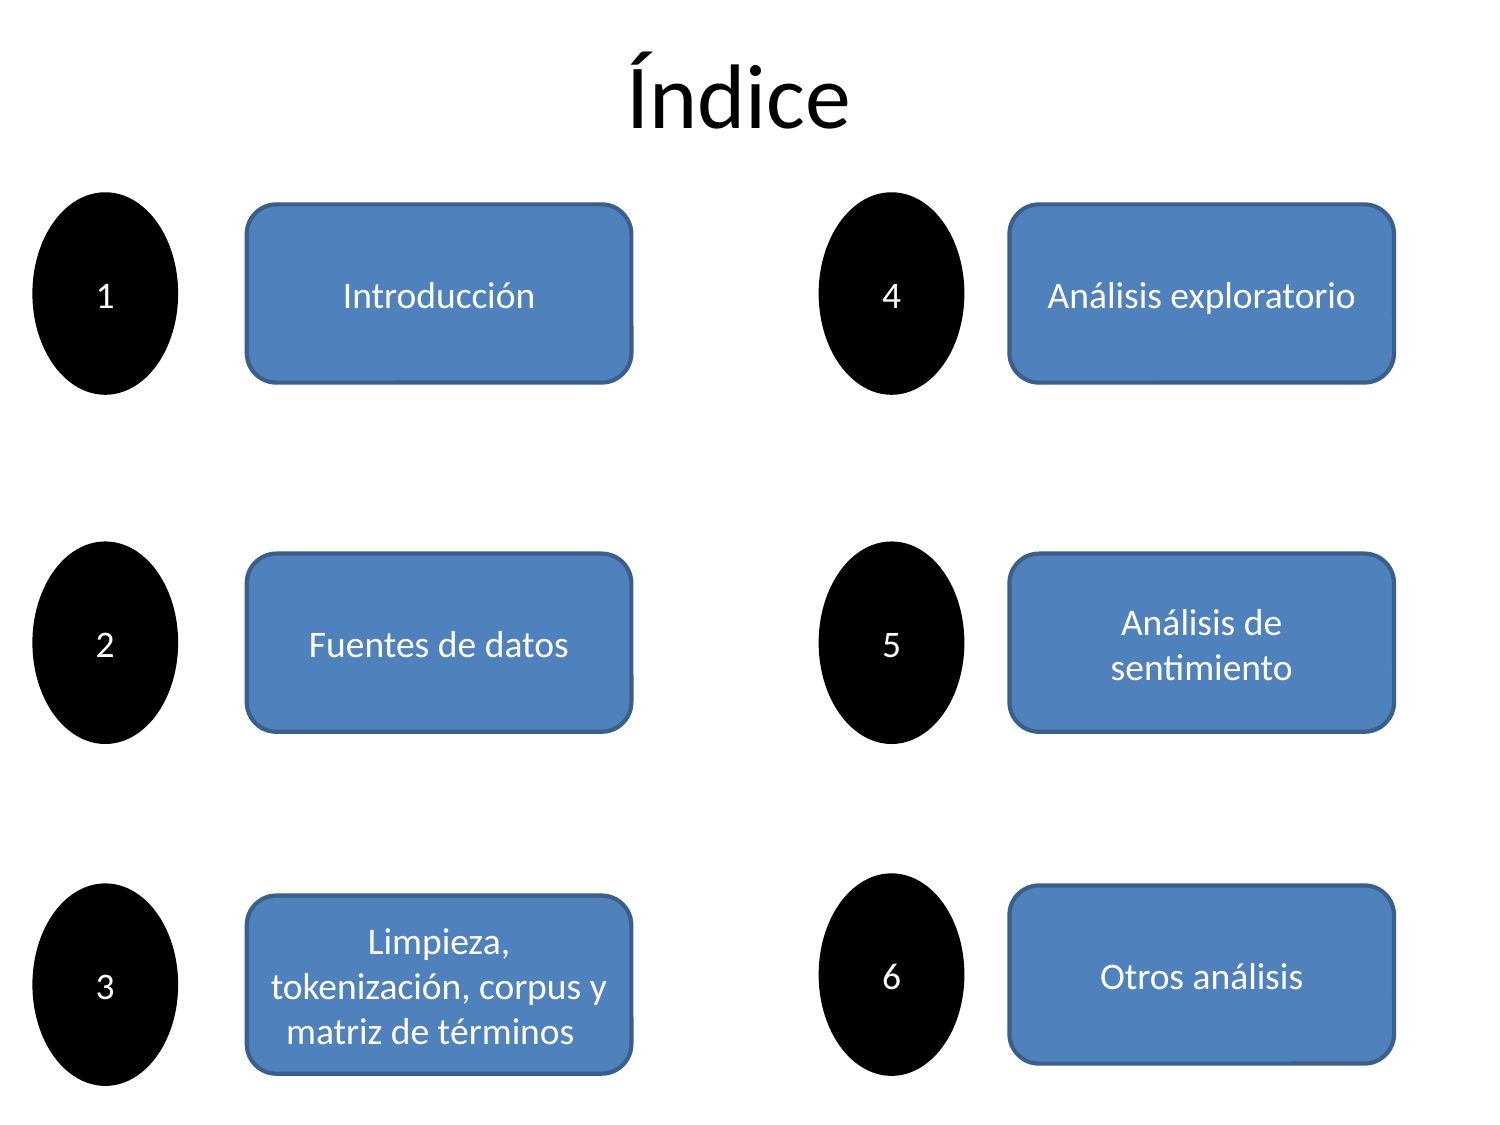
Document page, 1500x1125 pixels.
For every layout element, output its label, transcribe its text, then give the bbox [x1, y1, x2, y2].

text_box 6 [818, 873, 965, 1076]
text_box 4 [818, 192, 965, 395]
text_box Introducción [244, 202, 634, 385]
text_box 2 [32, 541, 179, 745]
text_box 3 [32, 883, 179, 1086]
text_box Otros análisis [1007, 883, 1397, 1066]
text_box 1 [32, 192, 179, 395]
text_box Análisis exploratorio [1007, 202, 1397, 385]
text_box Fuentes de datos [244, 551, 634, 734]
text_box 5 [818, 541, 965, 745]
title Índice [104, 18, 1374, 165]
text_box Análisis de sentimiento [1007, 551, 1397, 734]
text_box Limpieza, tokenización, corpus y matriz de términos [244, 893, 634, 1076]
